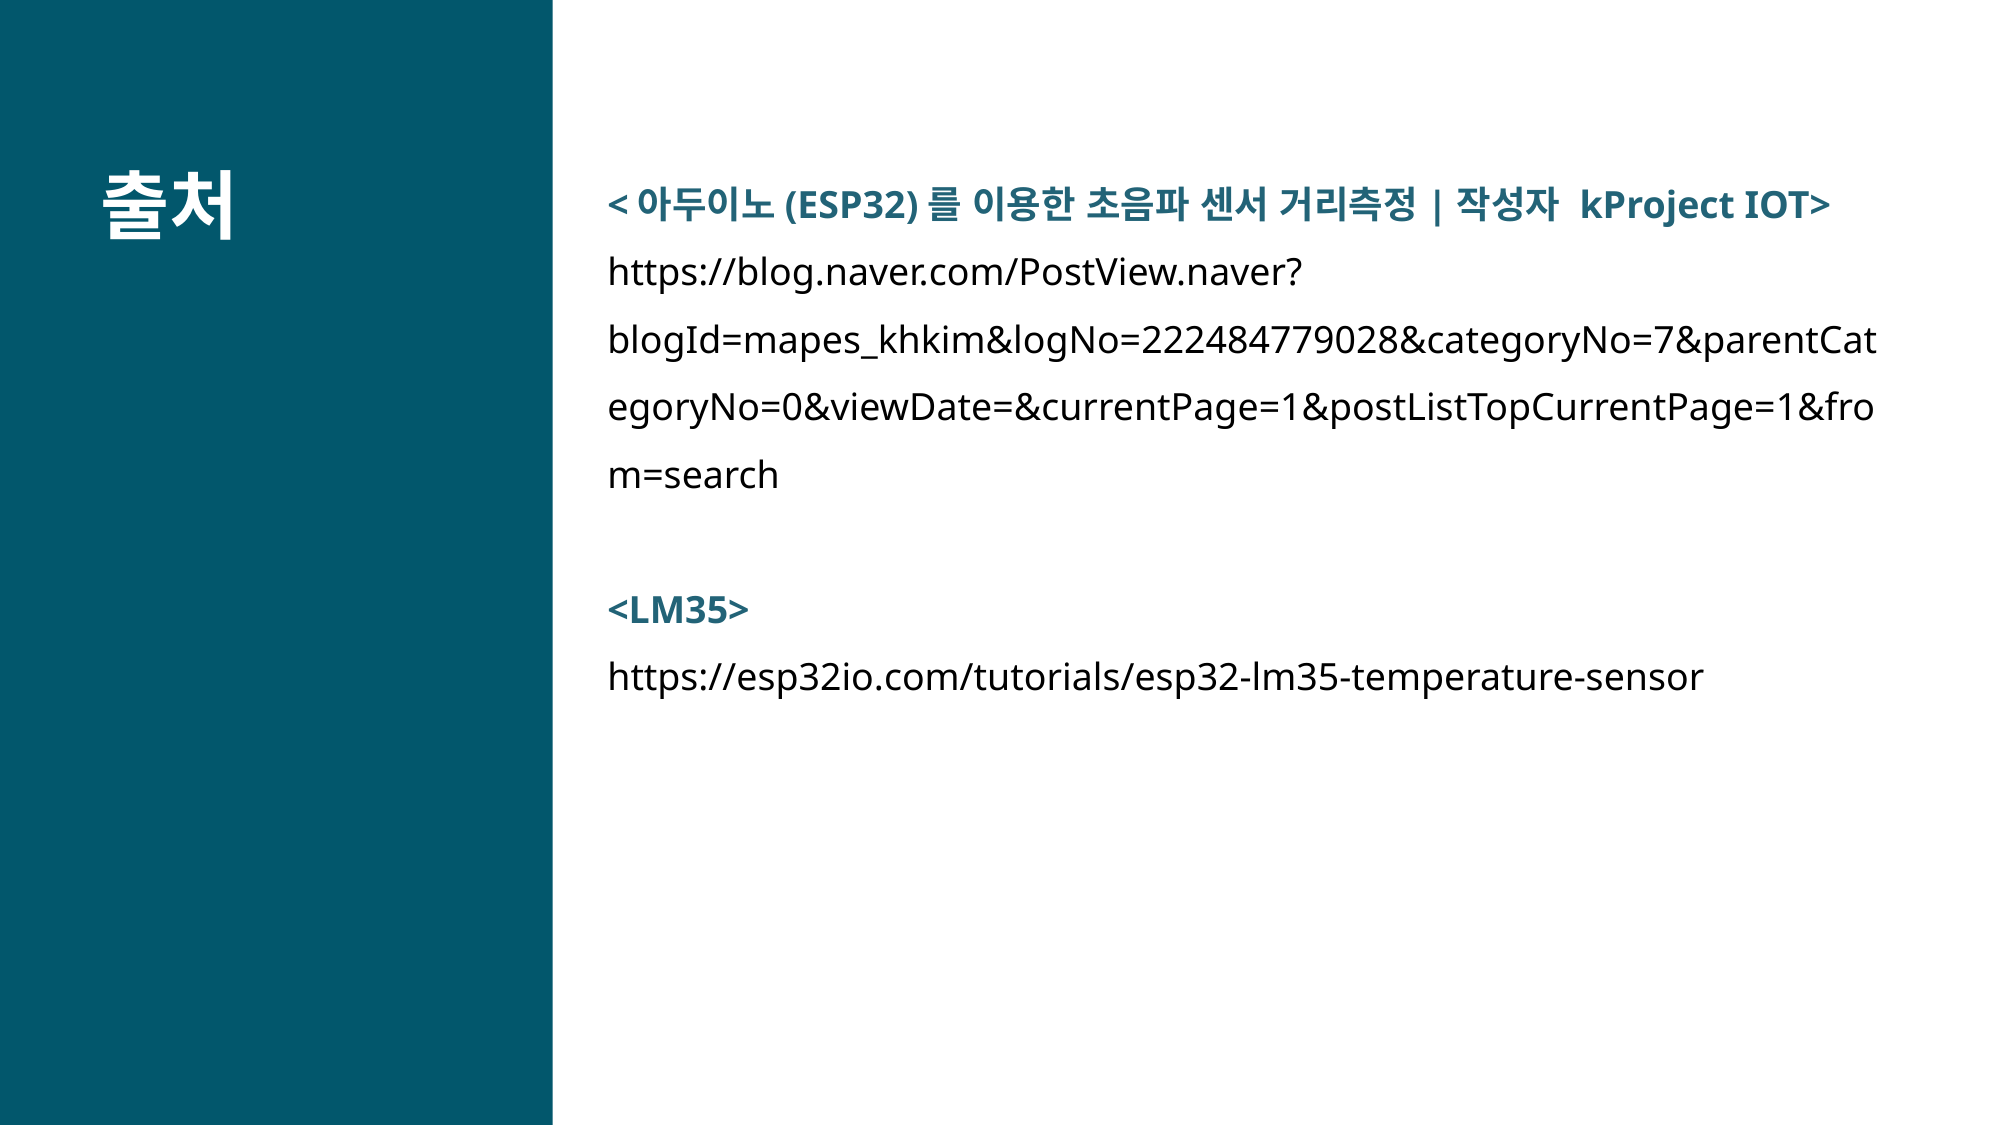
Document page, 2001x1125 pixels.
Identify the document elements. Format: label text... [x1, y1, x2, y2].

text_box 출처 [85, 150, 467, 256]
text_box [0, 0, 553, 1125]
text_box <아두이노(ESP32)를 이용한 초음파 센서 거리측정|작성자 kProject IOT> https://blog.naver.com/PostView.naver?blogId=mapes_khkim&logNo=222484779028&categoryNo=7&parentCategoryNo=0&viewDate=&currentPage=1&postListTopCurrentPage=1&from=search <LM35> https://esp32io.com/tutorials/esp32-lm35-temperature-sensor [592, 150, 1914, 706]
